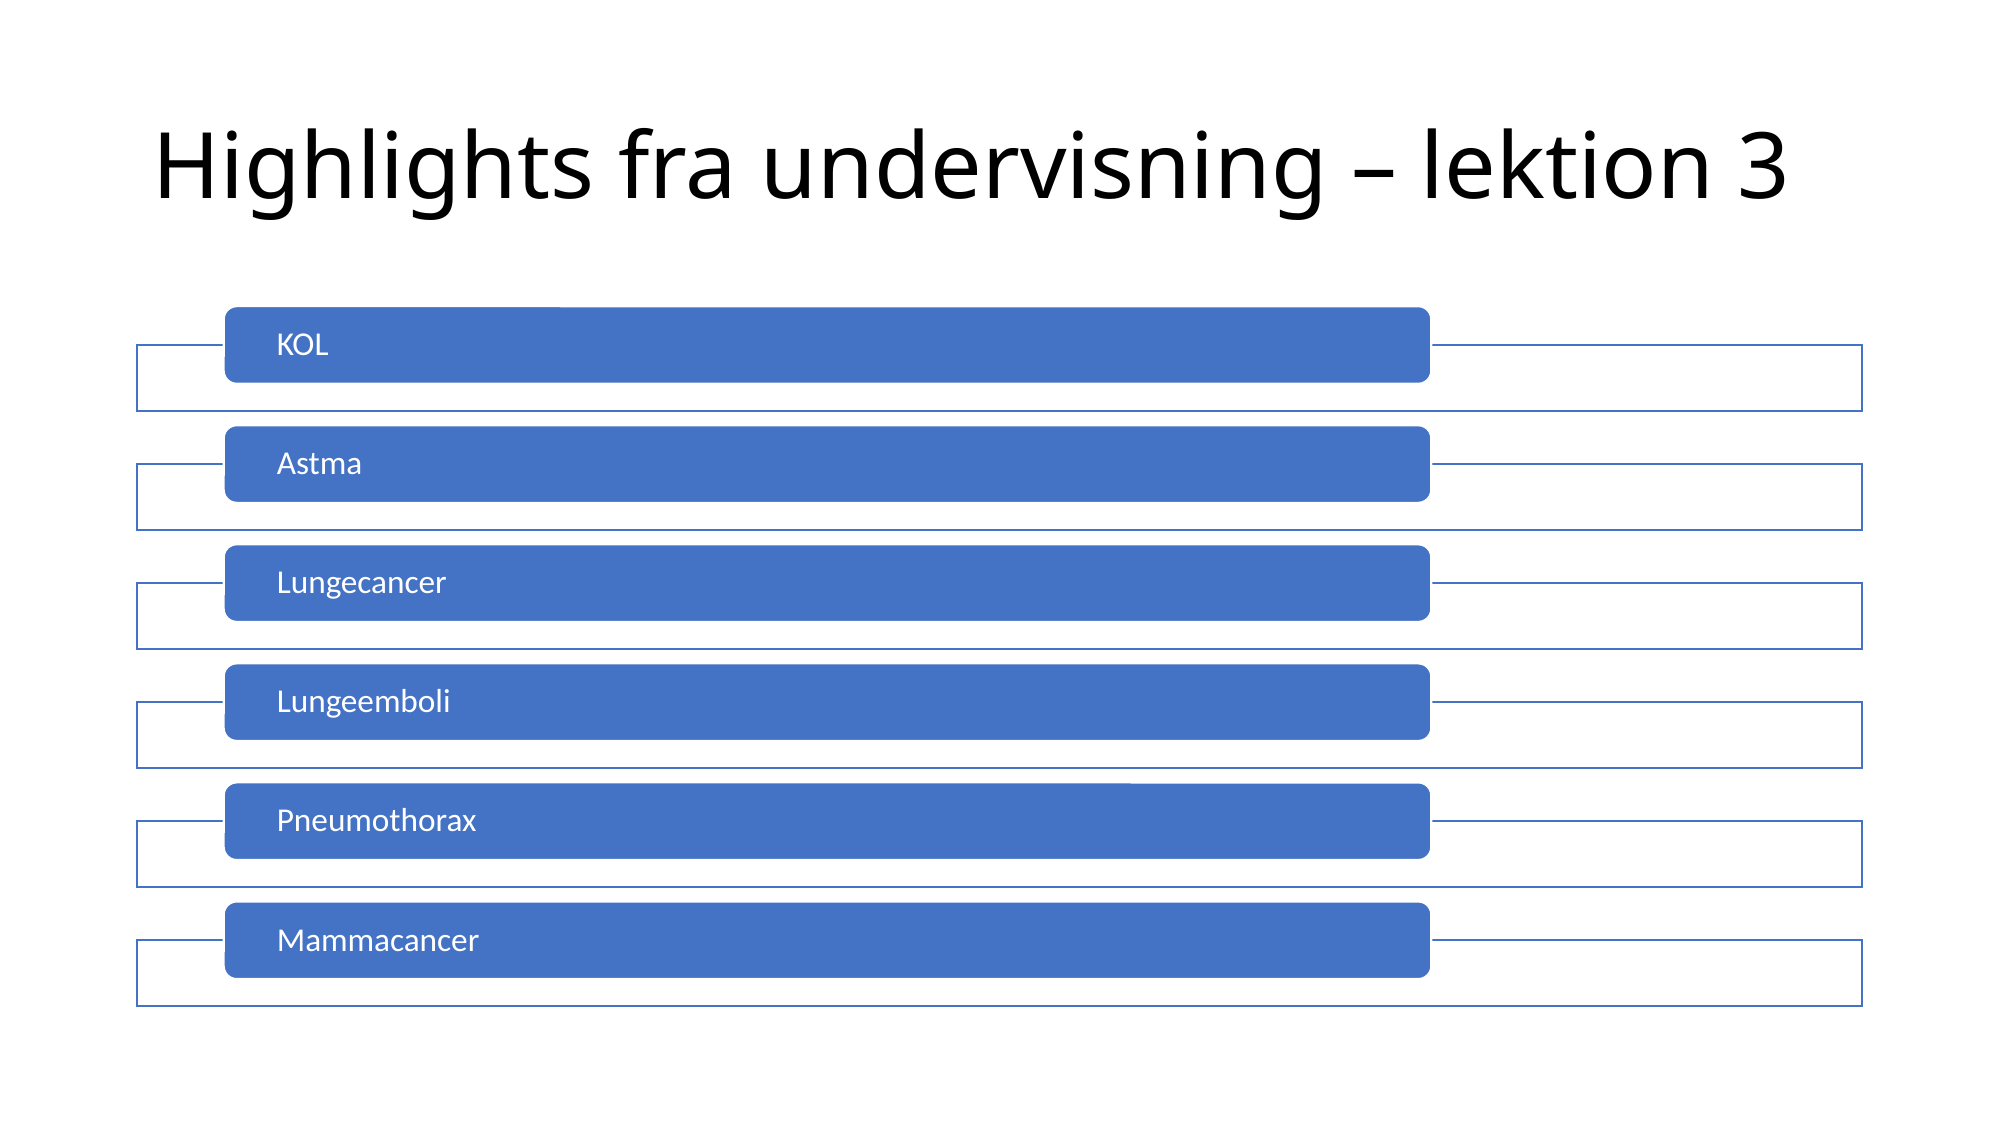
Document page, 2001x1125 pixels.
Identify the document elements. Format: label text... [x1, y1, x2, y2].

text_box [137, 299, 1863, 1014]
title Highlights fra undervisning – lektion 3 [137, 59, 1863, 278]
